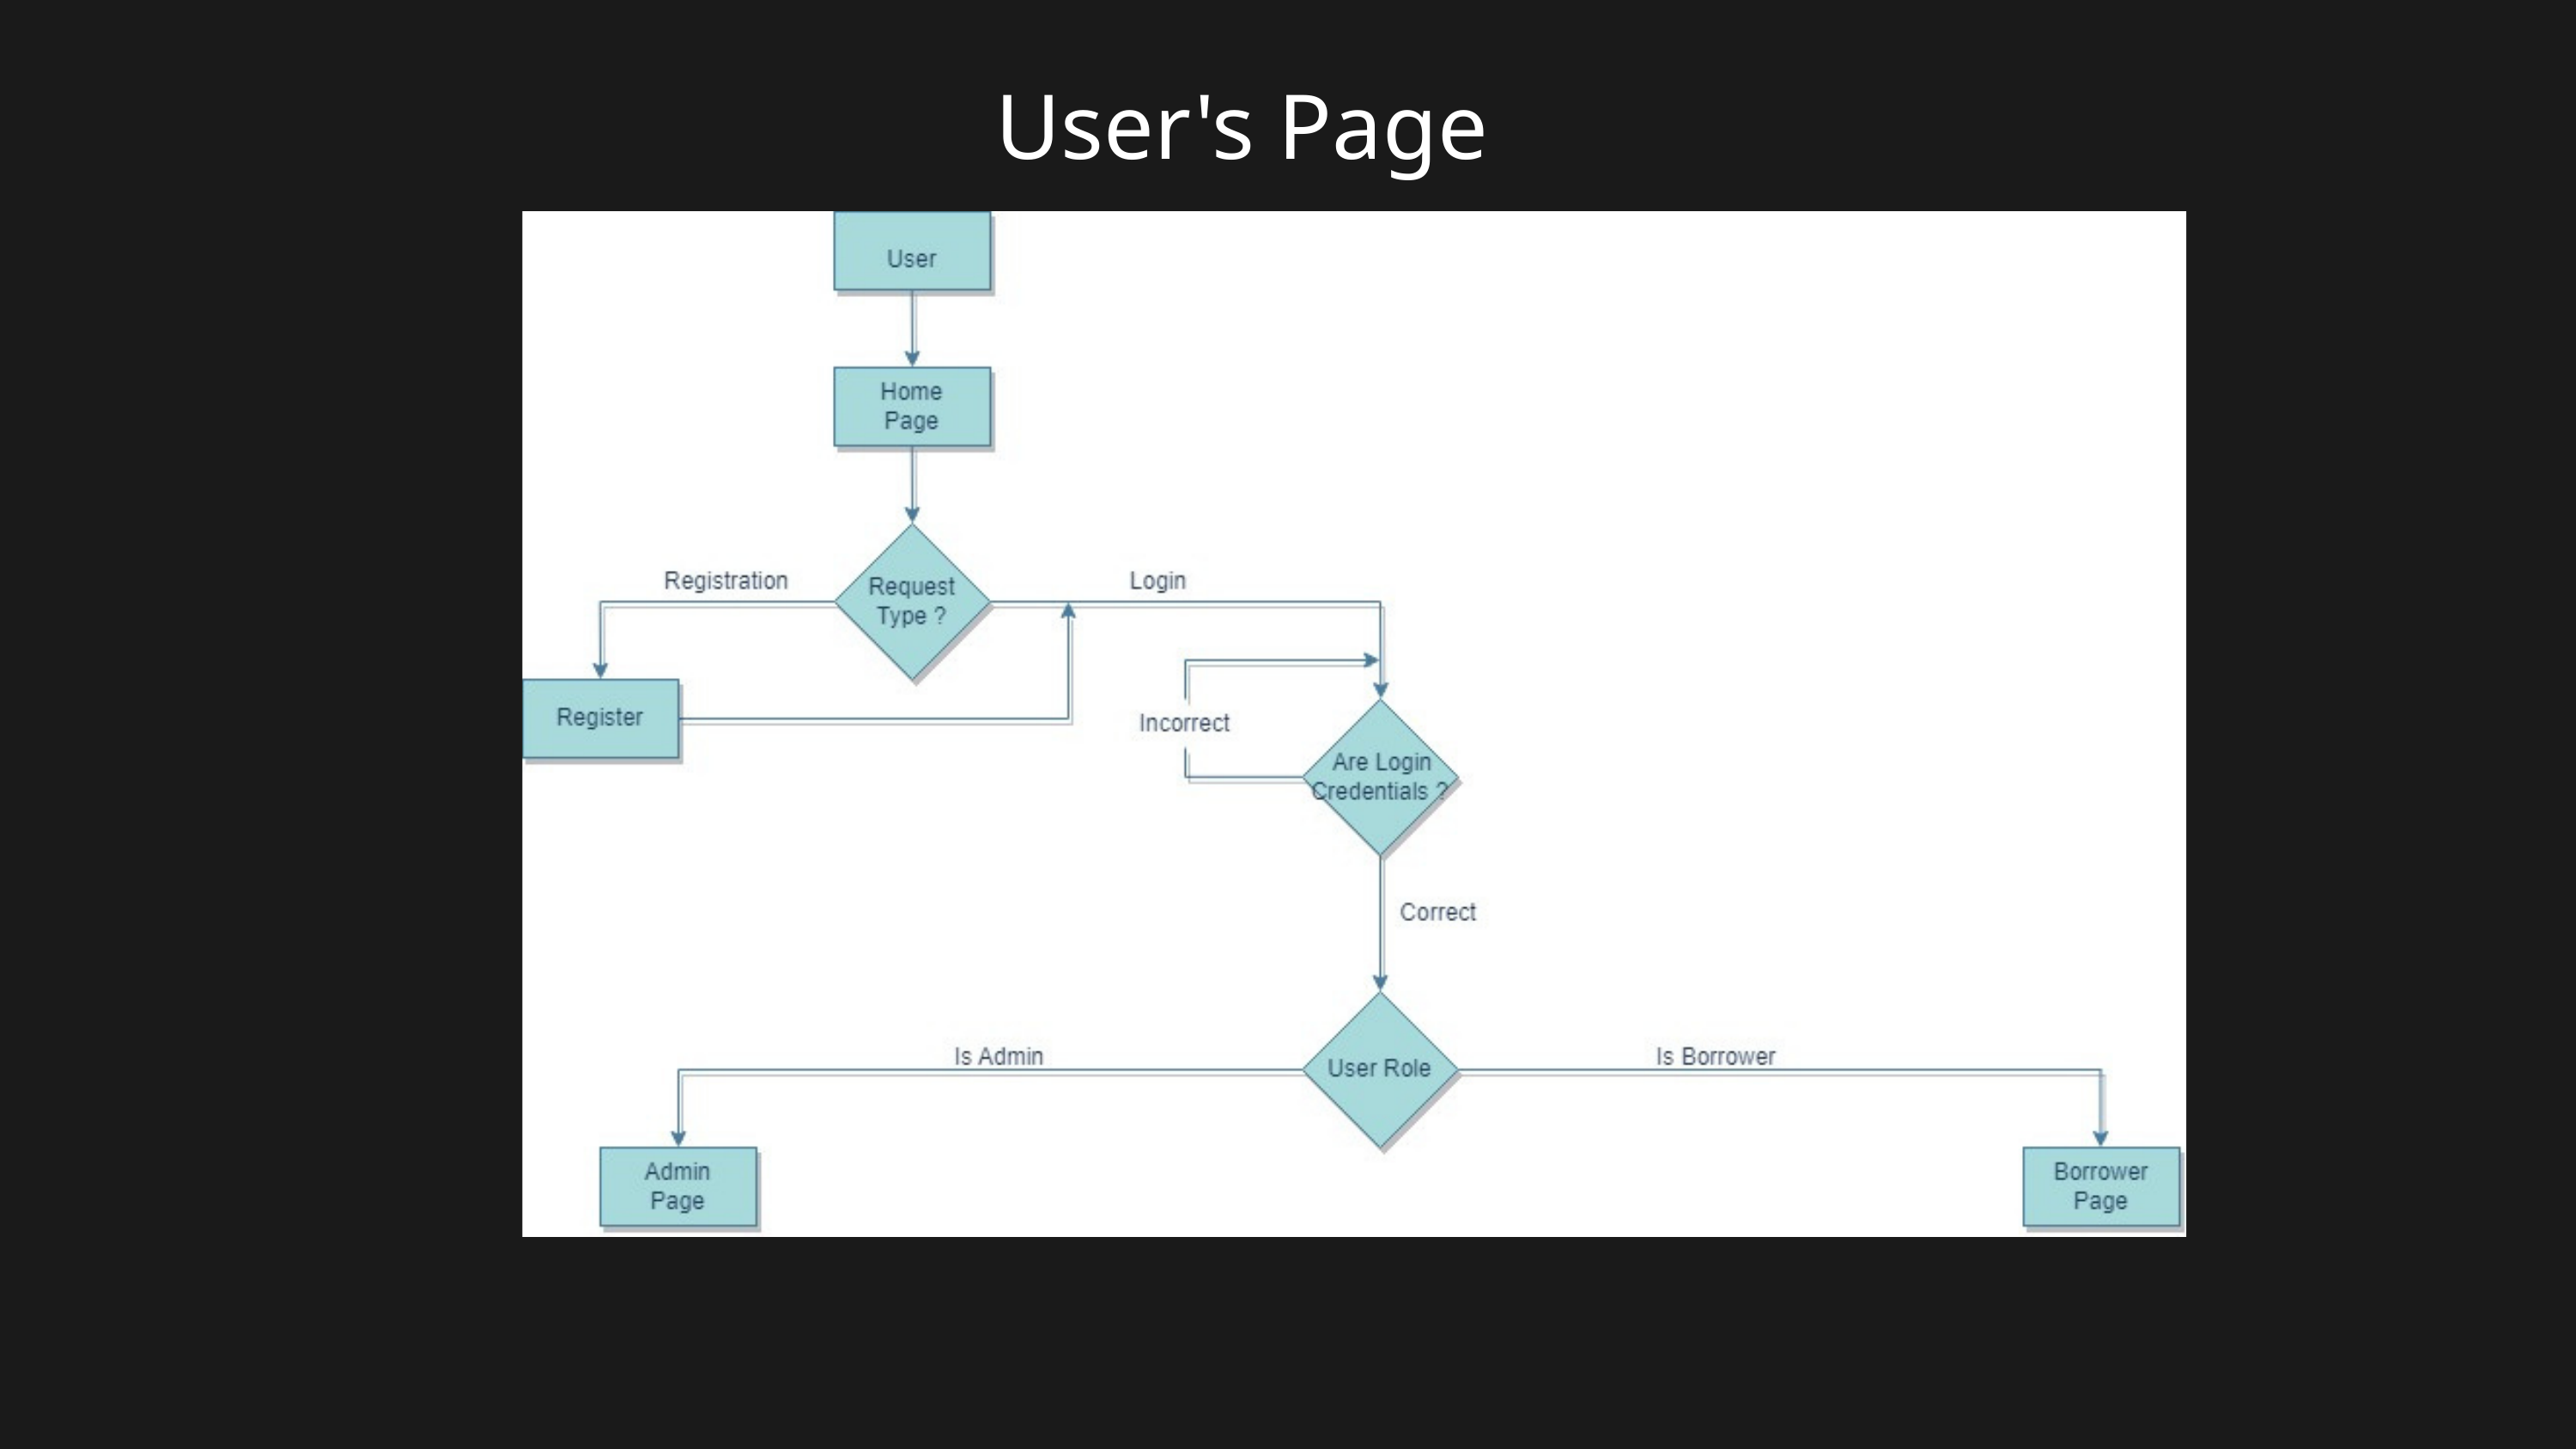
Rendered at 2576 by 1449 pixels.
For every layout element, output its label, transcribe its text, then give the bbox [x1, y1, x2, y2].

text_box [522, 211, 2187, 1237]
text_box User's Page [660, 75, 1824, 178]
